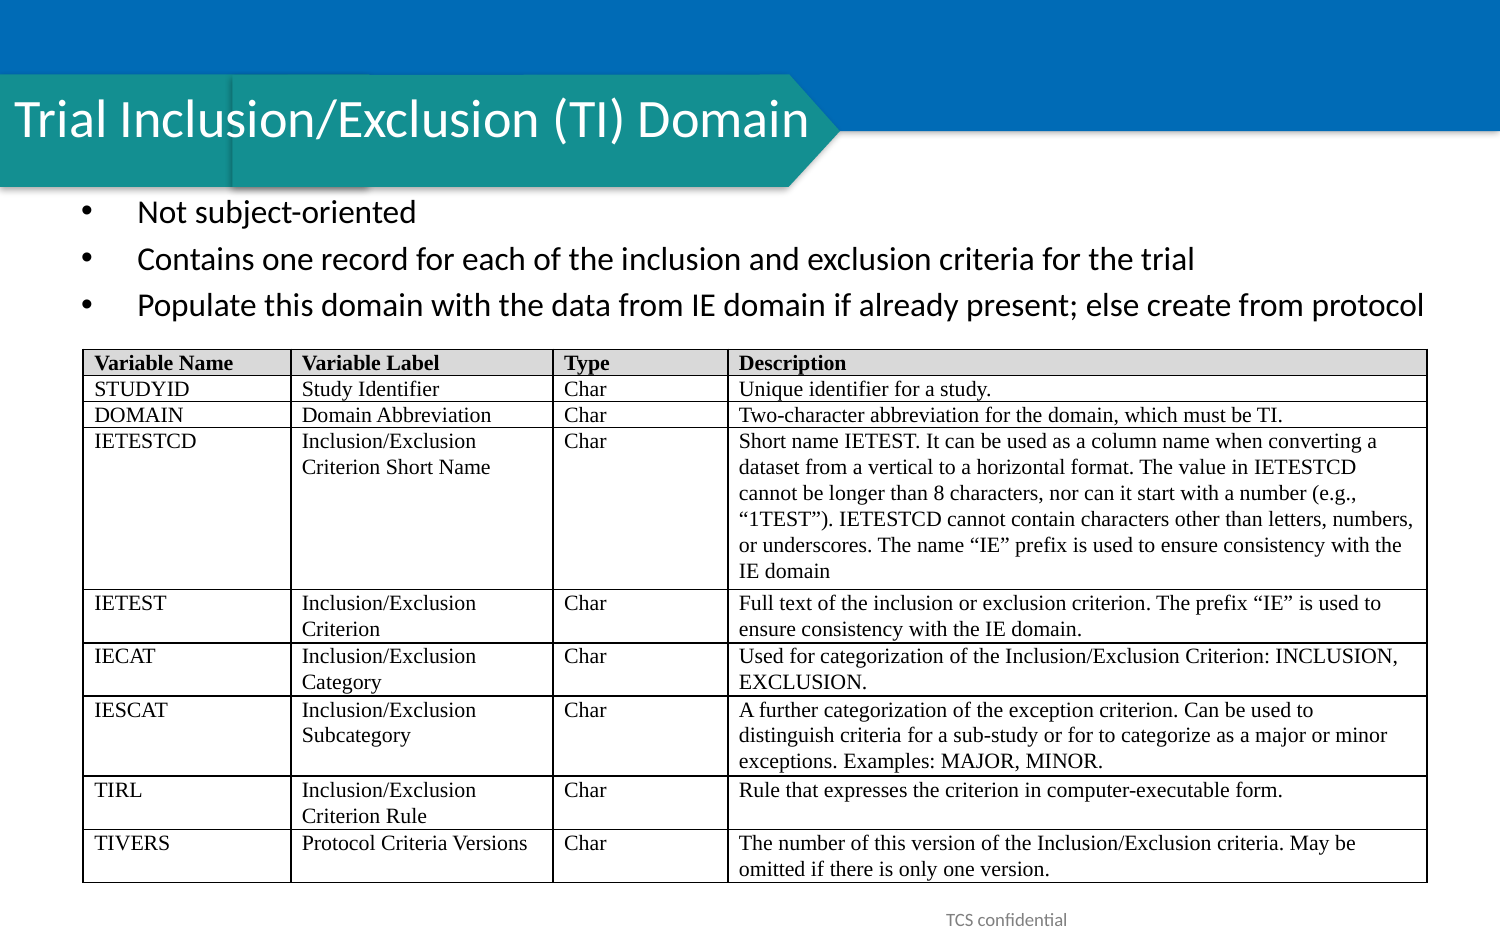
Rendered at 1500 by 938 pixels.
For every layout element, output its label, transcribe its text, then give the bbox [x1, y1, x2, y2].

table_cell A further categorization of the exception criterion. Can be used to distinguish criteria for a sub-study or for to categorize as a major or minor exceptions. Examples: MAJOR, MINOR. [729, 697, 1426, 775]
table_cell Char [554, 830, 727, 882]
table_cell DOMAIN [84, 402, 290, 427]
table_cell TIVERS [84, 830, 290, 882]
table_cell Inclusion/Exclusion Criterion Short Name [292, 428, 552, 589]
table_cell Char [554, 376, 727, 401]
table_cell Full text of the inclusion or exclusion criterion. The prefix “IE” is used to ensure consistency with the IE domain. [729, 590, 1426, 642]
table_cell Inclusion/Exclusion Category [292, 644, 552, 695]
text_box TCS confidential [775, 900, 1238, 933]
table_cell Char [554, 402, 727, 427]
table_header Description [729, 350, 1426, 375]
table_cell Char [554, 644, 727, 695]
table_cell Used for categorization of the Inclusion/Exclusion Criterion: INCLUSION, EXCLUSION. [729, 644, 1426, 695]
table_cell IETESTCD [84, 428, 290, 589]
table_header Variable Name [84, 350, 290, 375]
table_cell IECAT [84, 644, 290, 695]
list Not subject-oriented Contains one record for each of the inclusion and exclusion criteria for the trial Populate this domain with the data from IE domain if already present; else create from protocol [66, 183, 1463, 336]
table_cell Rule that expresses the criterion in computer-executable form. [729, 777, 1426, 829]
table_cell Char [554, 697, 727, 775]
table_header Variable Label [292, 350, 552, 375]
title Trial Inclusion/Exclusion (TI) Domain [0, 75, 899, 164]
table_header Type [554, 350, 727, 375]
table_cell Unique identifier for a study. [729, 376, 1426, 401]
table_cell Short name IETEST. It can be used as a column name when converting a dataset from a vertical to a horizontal format. The value in IETESTCD cannot be longer than 8 characters, nor can it start with a number (e.g., “1TEST”). IETESTCD cannot contain characters other than letters, numbers, or underscores. The name “IE” prefix is used to ensure consistency with the IE domain [729, 428, 1426, 589]
table_cell Inclusion/Exclusion Criterion [292, 590, 552, 642]
table_cell Two-character abbreviation for the domain, which must be TI. [729, 402, 1426, 427]
table_cell Char [554, 777, 727, 829]
table_cell IETEST [84, 590, 290, 642]
table_cell Inclusion/Exclusion Criterion Rule [292, 777, 552, 829]
table_cell Protocol Criteria Versions [292, 830, 552, 882]
table_cell Char [554, 590, 727, 642]
table_cell The number of this version of the Inclusion/Exclusion criteria. May be omitted if there is only one version. [729, 830, 1426, 882]
table_cell IESCAT [84, 697, 290, 775]
table_cell Domain Abbreviation [292, 402, 552, 427]
table_cell TIRL [84, 777, 290, 829]
table_cell STUDYID [84, 376, 290, 401]
table_cell Study Identifier [292, 376, 552, 401]
table_cell Inclusion/Exclusion Subcategory [292, 697, 552, 775]
table_cell Char [554, 428, 727, 589]
